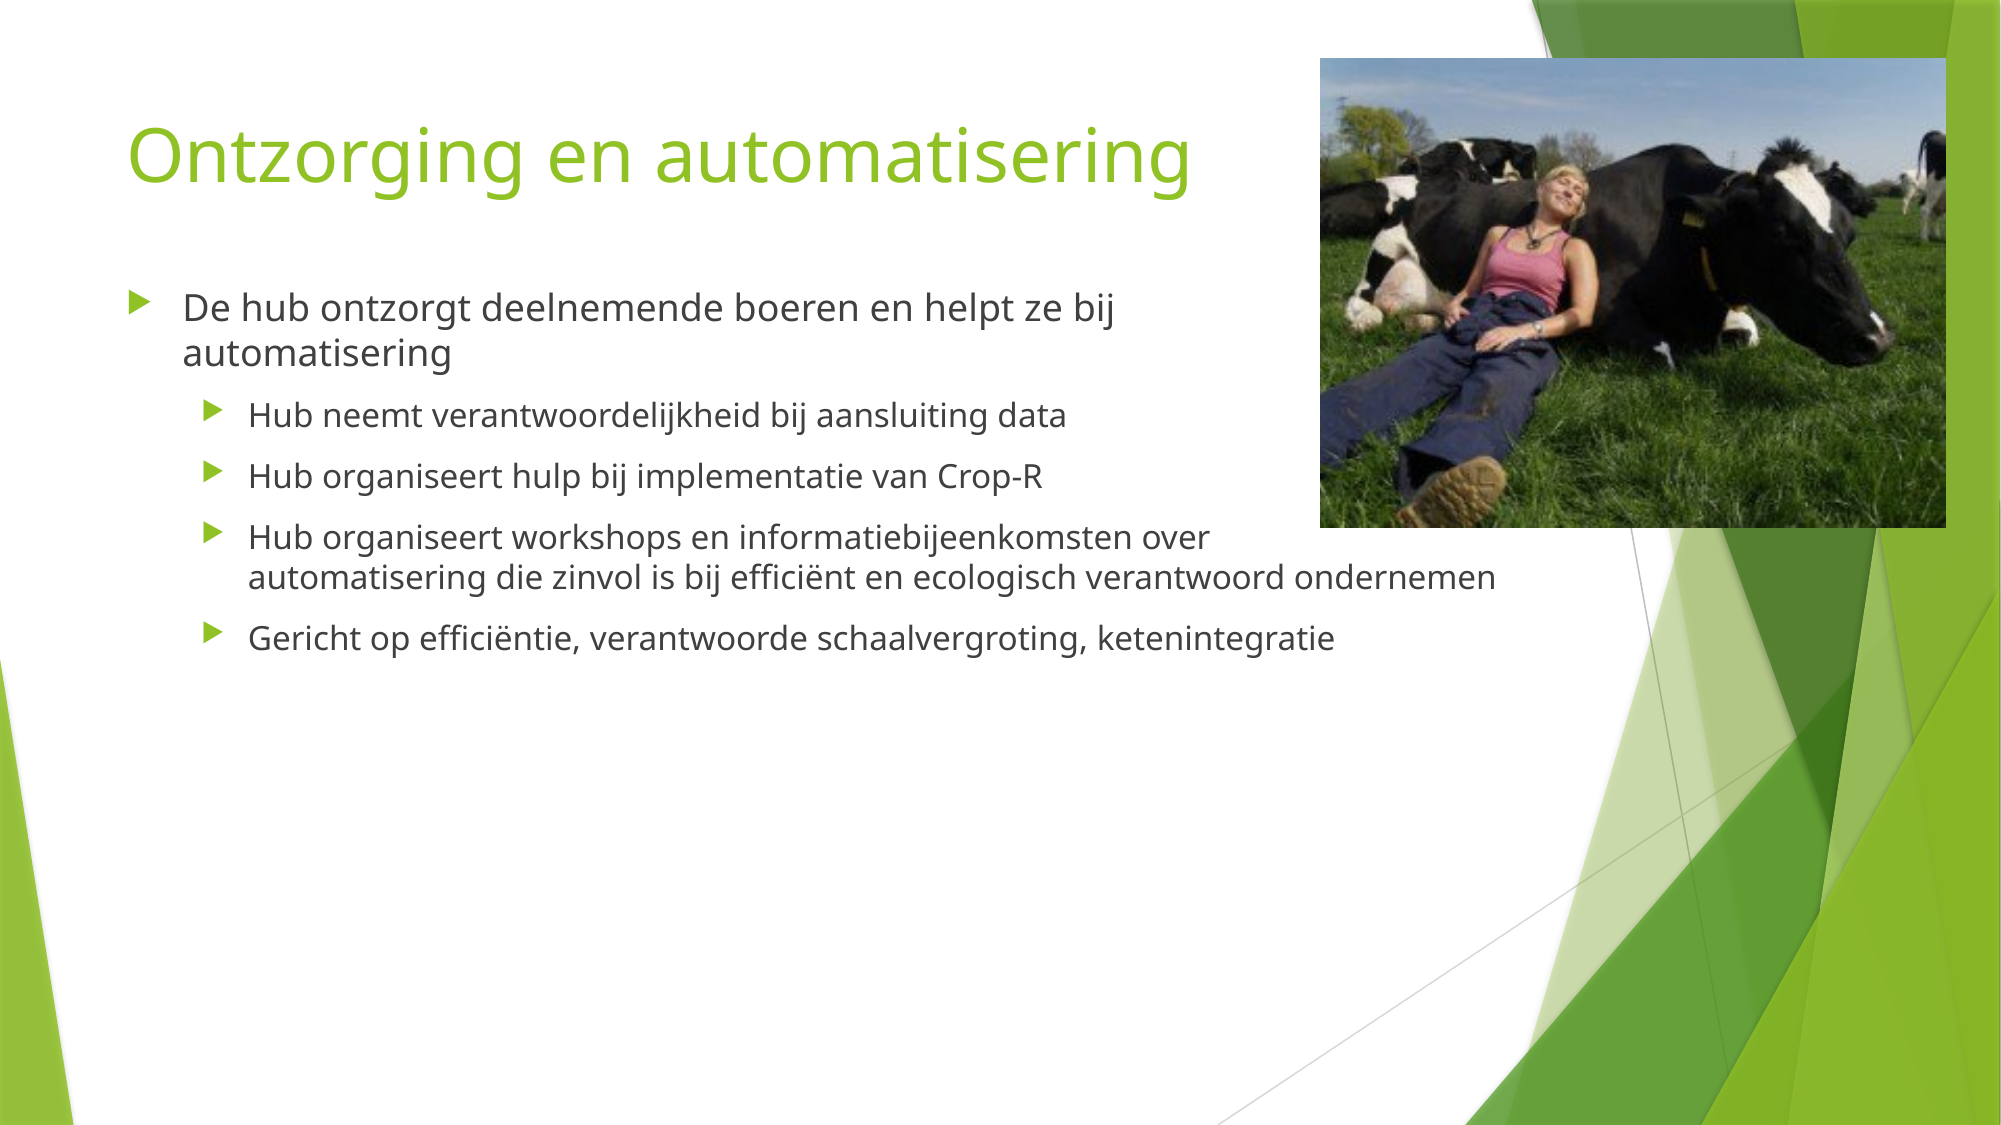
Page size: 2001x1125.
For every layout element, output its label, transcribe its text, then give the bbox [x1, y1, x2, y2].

list De hub ontzorgt deelnemende boeren en helpt ze bij automatisering Hub neemt verantwoordelijkheid bij aansluiting data Hub organiseert hulp bij implementatie van Crop-R Hub organiseert workshops en informatiebijeenkomsten over automatisering die zinvol is bij efficiënt en ecologisch verantwoord ondernemen Gericht op efficiëntie, verantwoorde schaalvergroting, ketenintegratie [111, 276, 1522, 991]
picture [1319, 57, 1946, 528]
title Ontzorging en automatisering [111, 99, 1314, 276]
